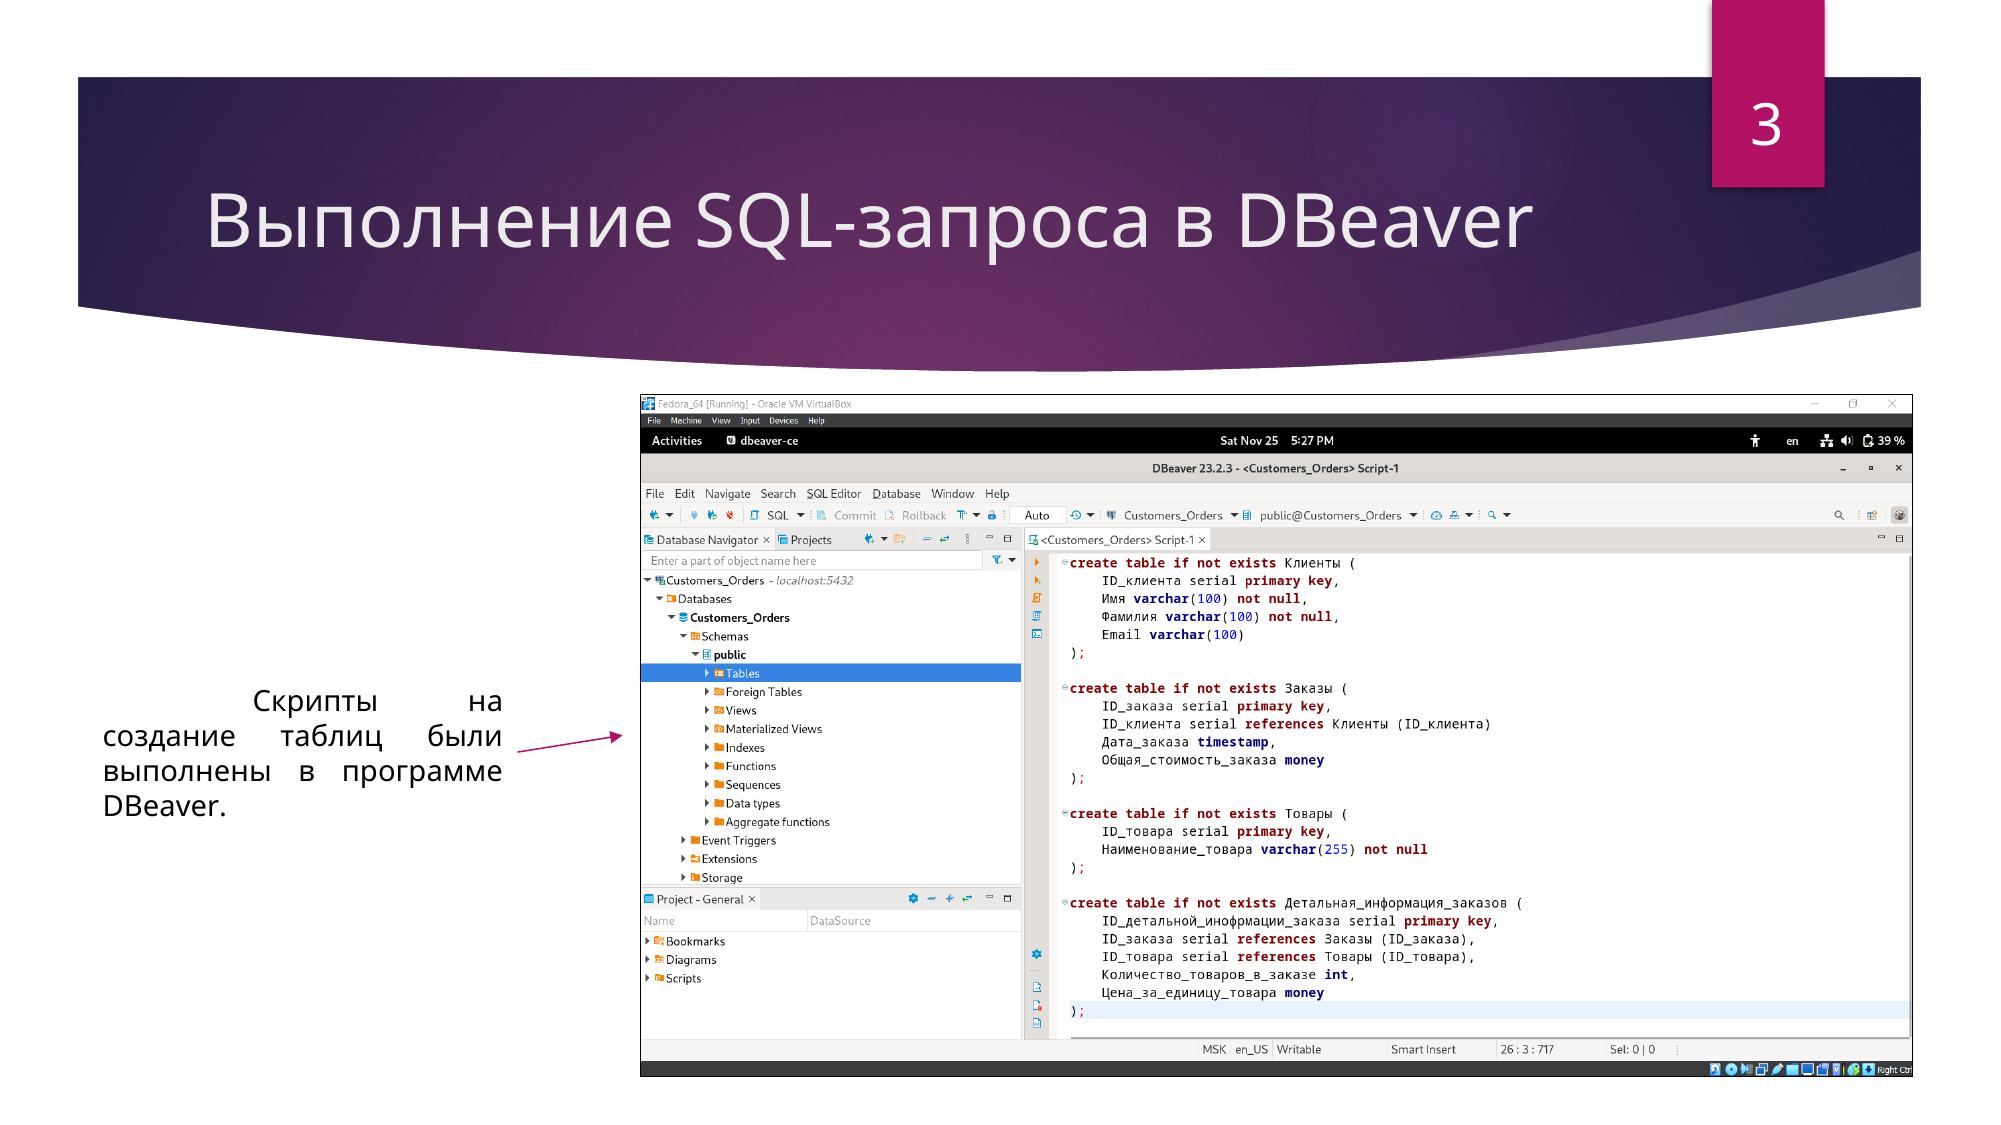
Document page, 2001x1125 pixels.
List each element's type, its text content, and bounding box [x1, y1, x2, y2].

slide_number 3 [1698, 48, 1836, 175]
text_box Скрипты на создание таблиц были выполнены в программе DBeaver. [87, 674, 518, 830]
title Выполнение SQL-запроса в DBeaver [189, 159, 1627, 276]
picture [640, 393, 1913, 1077]
